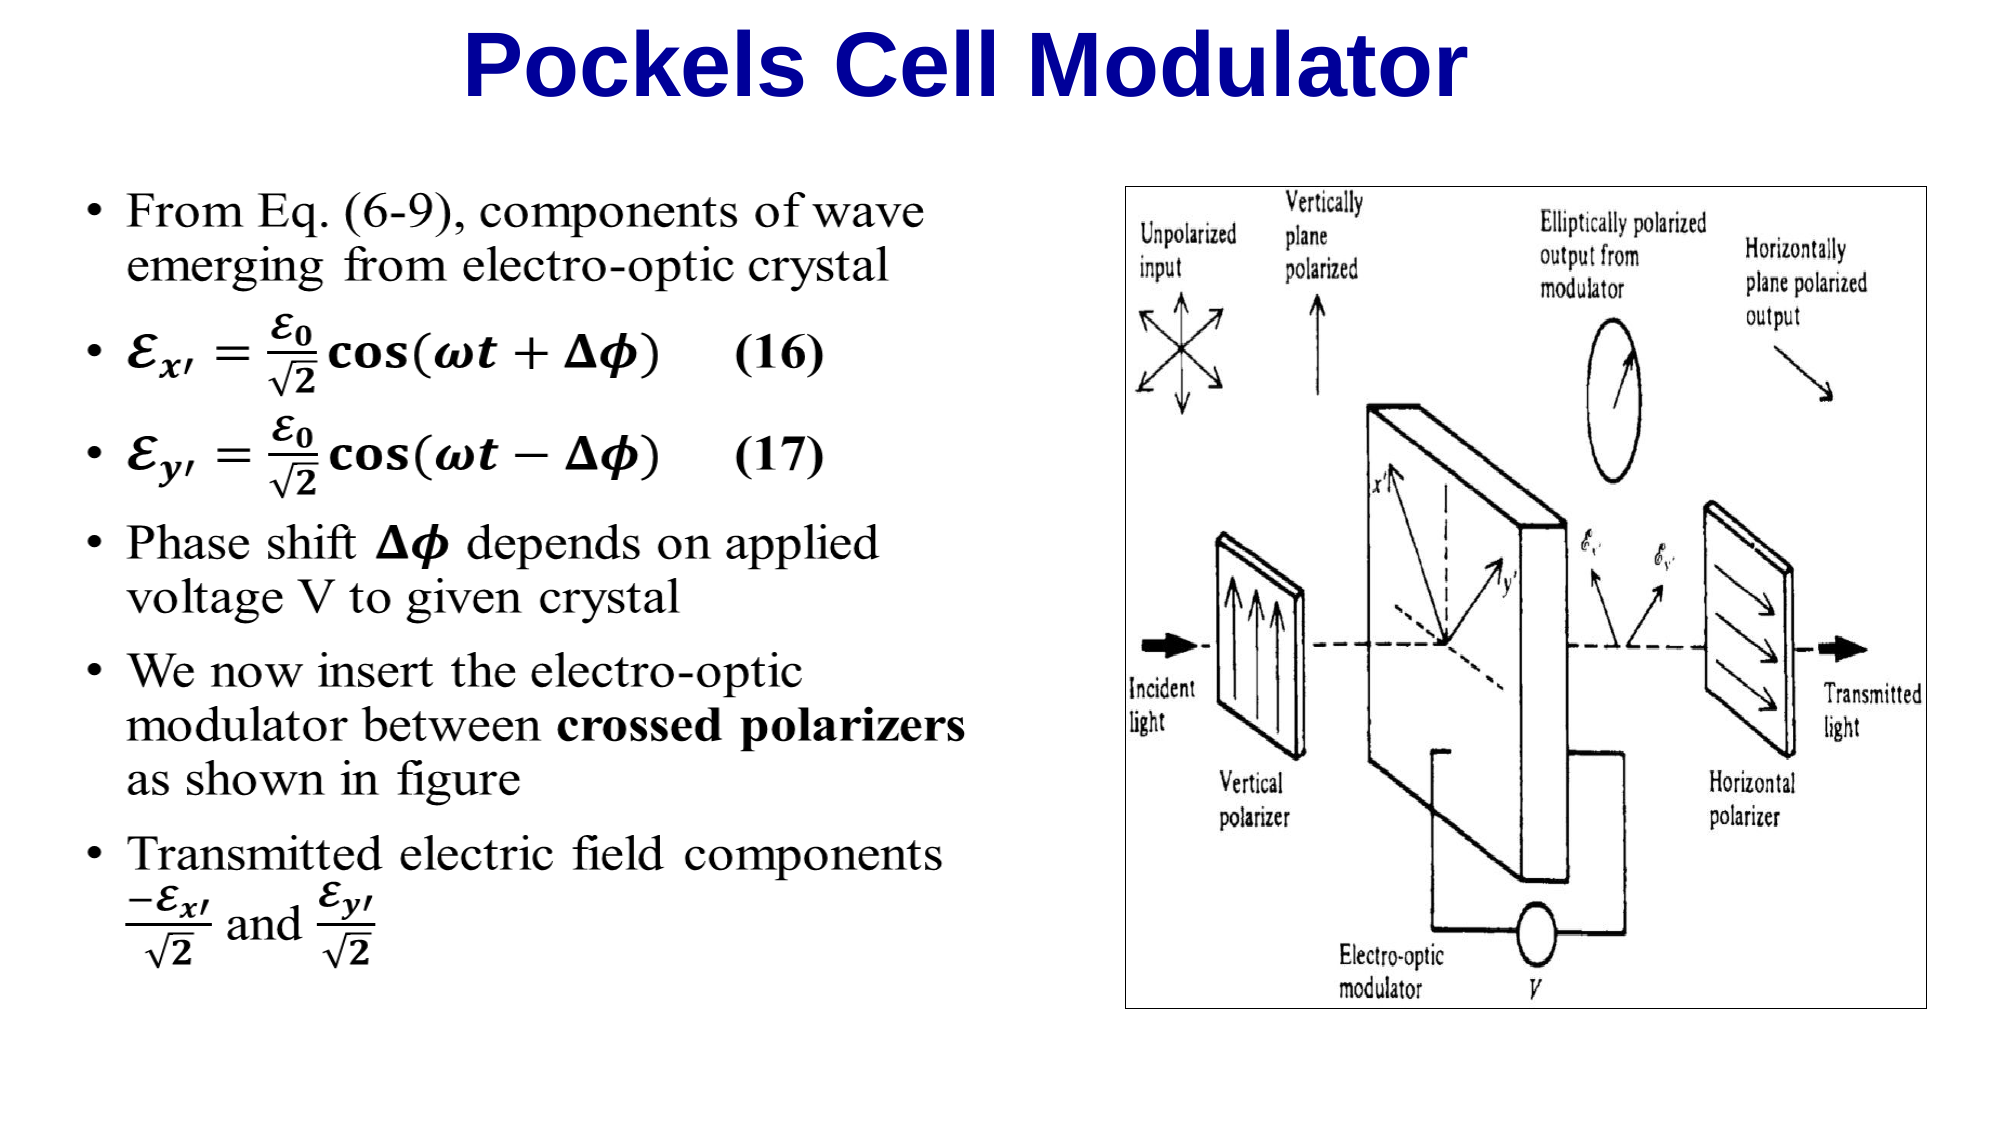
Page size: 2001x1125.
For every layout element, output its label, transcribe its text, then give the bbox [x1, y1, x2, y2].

picture [68, 176, 989, 1010]
picture [1124, 186, 1927, 1010]
text_box Pockels Cell Modulator [462, 2, 1498, 115]
